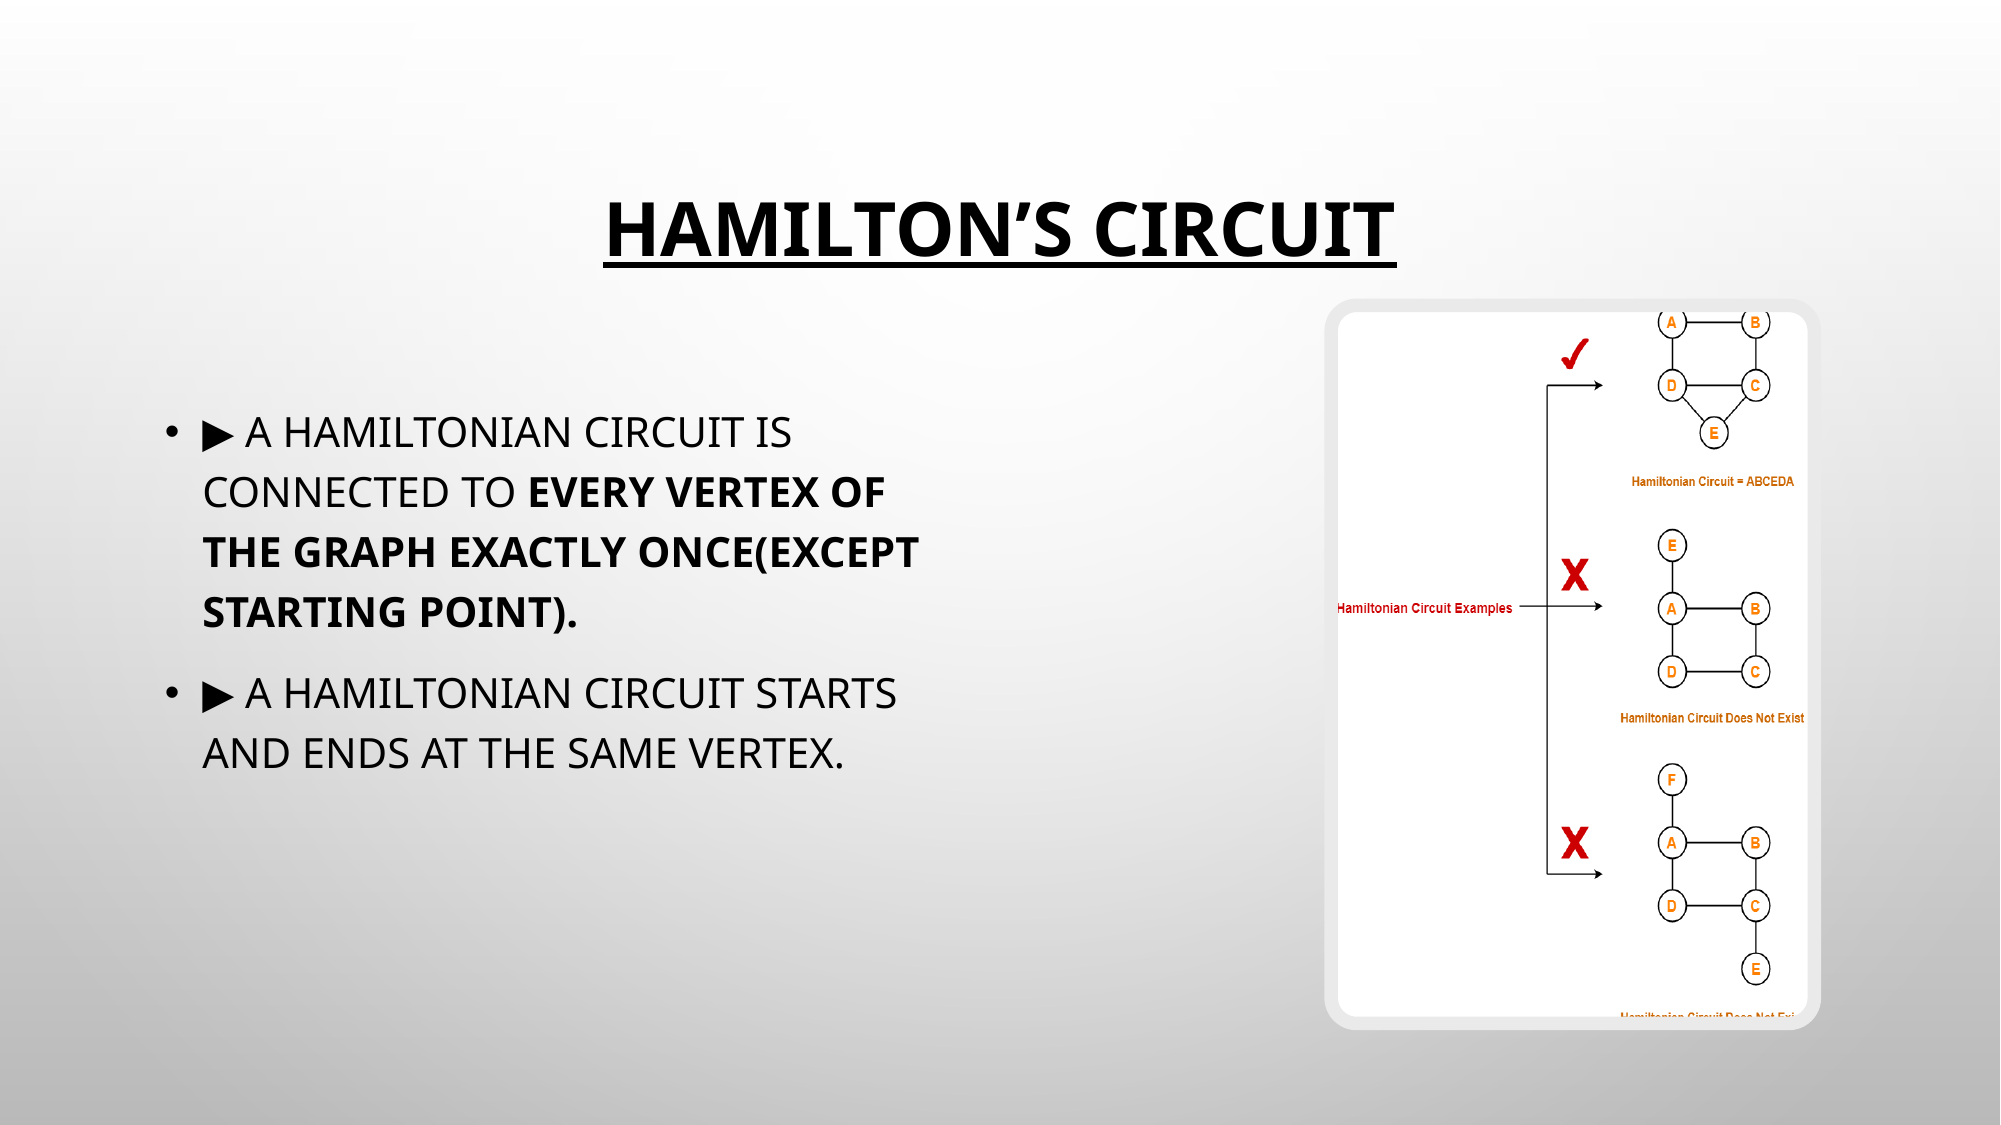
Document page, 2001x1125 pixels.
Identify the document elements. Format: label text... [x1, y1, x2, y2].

title Hamilton’s Circuit [149, 101, 1851, 364]
picture [0, 0, 2000, 1125]
list ▶ A Hamiltonian circuit is connected to every vertex of the graph exactly once(except starting point). ▶ A Hamiltonian circuit starts and ends at the same vertex. [149, 388, 948, 950]
